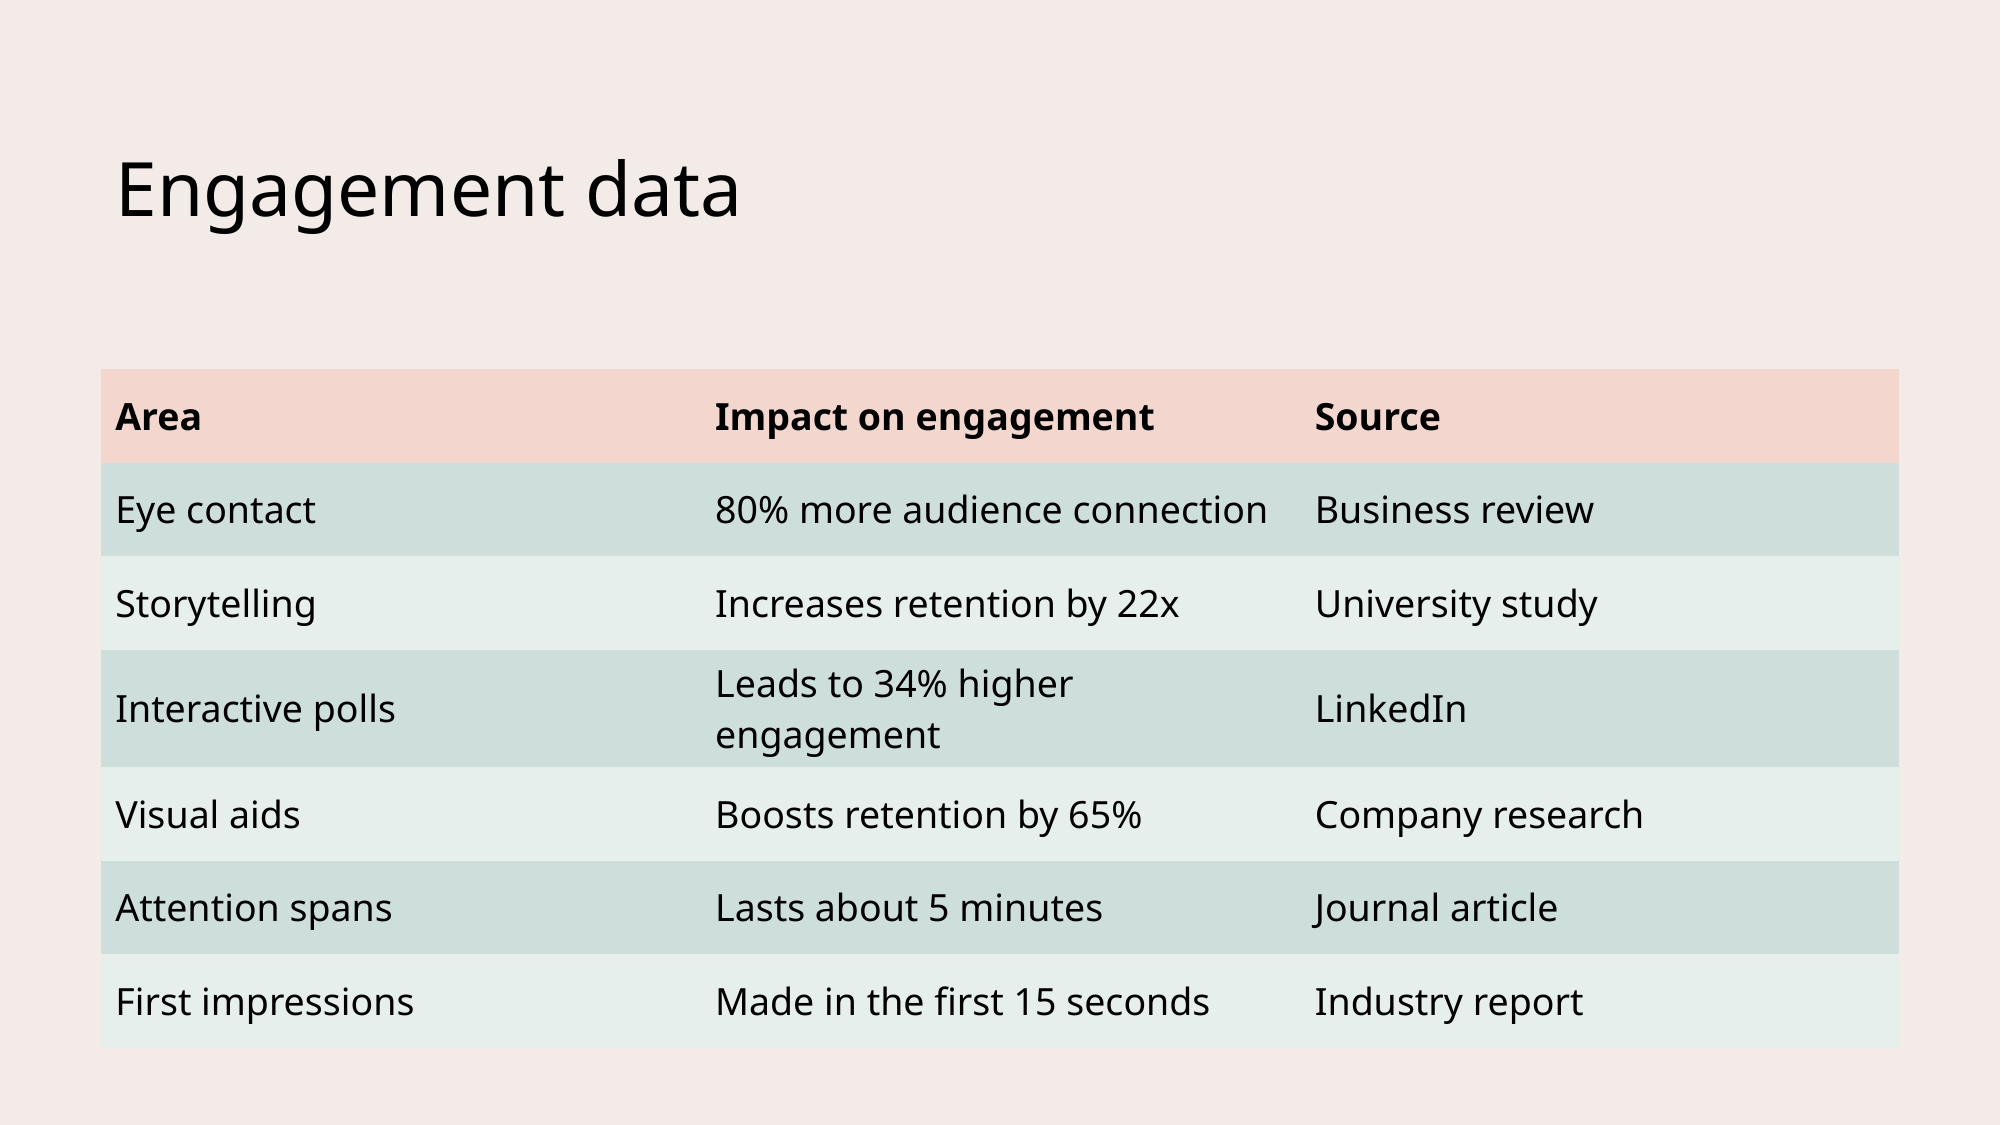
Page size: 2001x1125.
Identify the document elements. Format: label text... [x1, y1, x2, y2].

table_cell Leads to 34% higher engagement [700, 650, 1300, 767]
table_cell 80% more audience connection [700, 463, 1300, 556]
table_cell University study [1300, 556, 1899, 650]
table_cell LinkedIn [1300, 650, 1899, 767]
table_cell Eye contact [101, 463, 700, 556]
title Engagement data [100, 143, 1900, 330]
table_cell Increases retention by 22x [700, 556, 1300, 650]
table_cell Industry report [1300, 954, 1899, 1048]
table_header Source [1300, 369, 1899, 463]
table_cell Interactive polls [101, 650, 700, 767]
table_cell Company research [1300, 767, 1899, 861]
table_cell Lasts about 5 minutes [700, 861, 1300, 954]
table_header Impact on engagement [700, 369, 1300, 463]
table_cell Boosts retention by 65% [700, 767, 1300, 861]
table_cell Attention spans [101, 861, 700, 954]
table_cell Visual aids [101, 767, 700, 861]
table_cell Made in the first 15 seconds [700, 954, 1300, 1048]
table_cell Business review [1300, 463, 1899, 556]
table_cell Journal article [1300, 861, 1899, 954]
table_header Area [101, 369, 700, 463]
table_cell First impressions [101, 954, 700, 1048]
table_cell Storytelling [101, 556, 700, 650]
